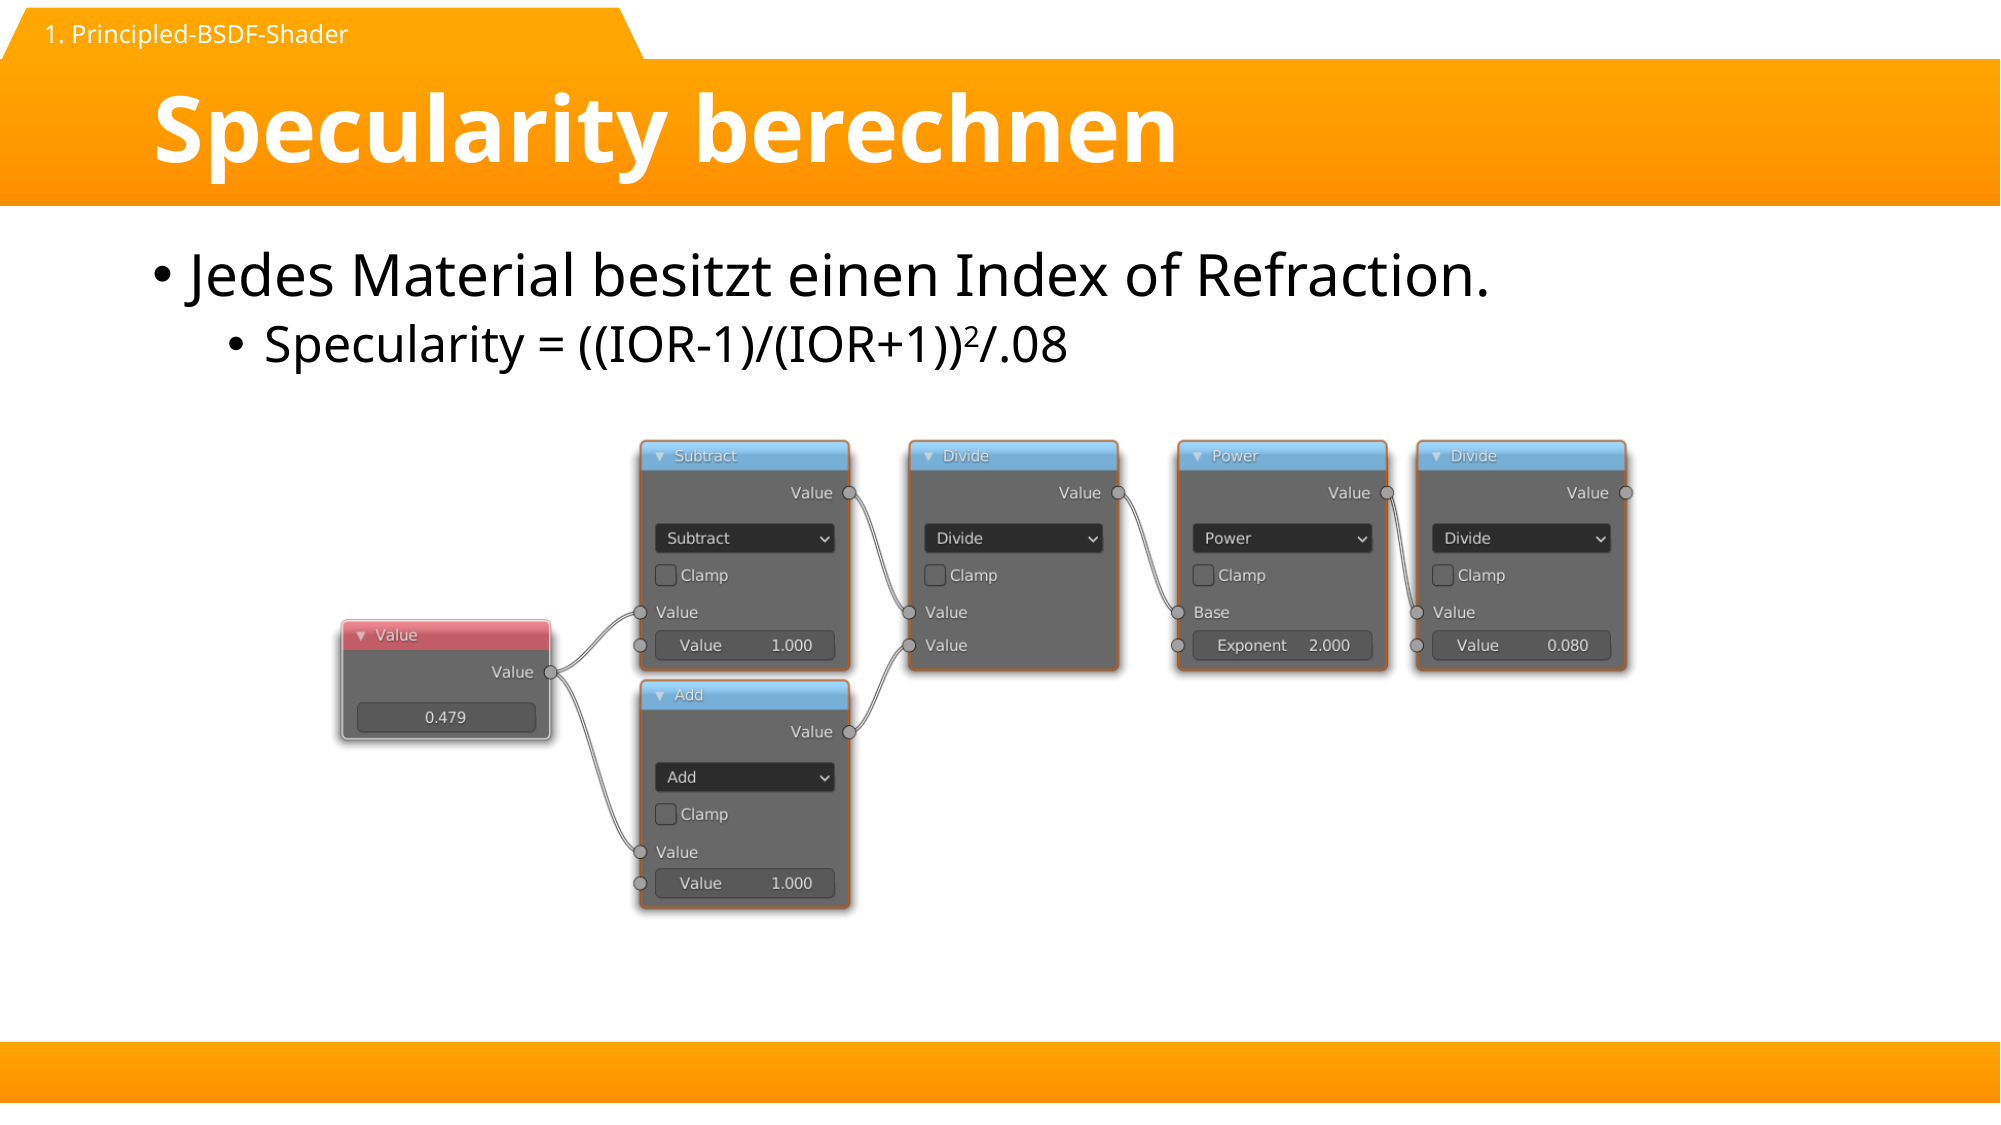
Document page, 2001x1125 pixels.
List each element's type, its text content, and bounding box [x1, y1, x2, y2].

list Jedes Material besitzt einen Index of Refraction. Specularity = ((IOR-1)/(IOR+1))2/.08 [137, 238, 1863, 436]
picture [324, 414, 1649, 930]
list 1. Principled-BSDF-Shader [28, 8, 620, 64]
title Specularity berechnen [0, 59, 2000, 206]
